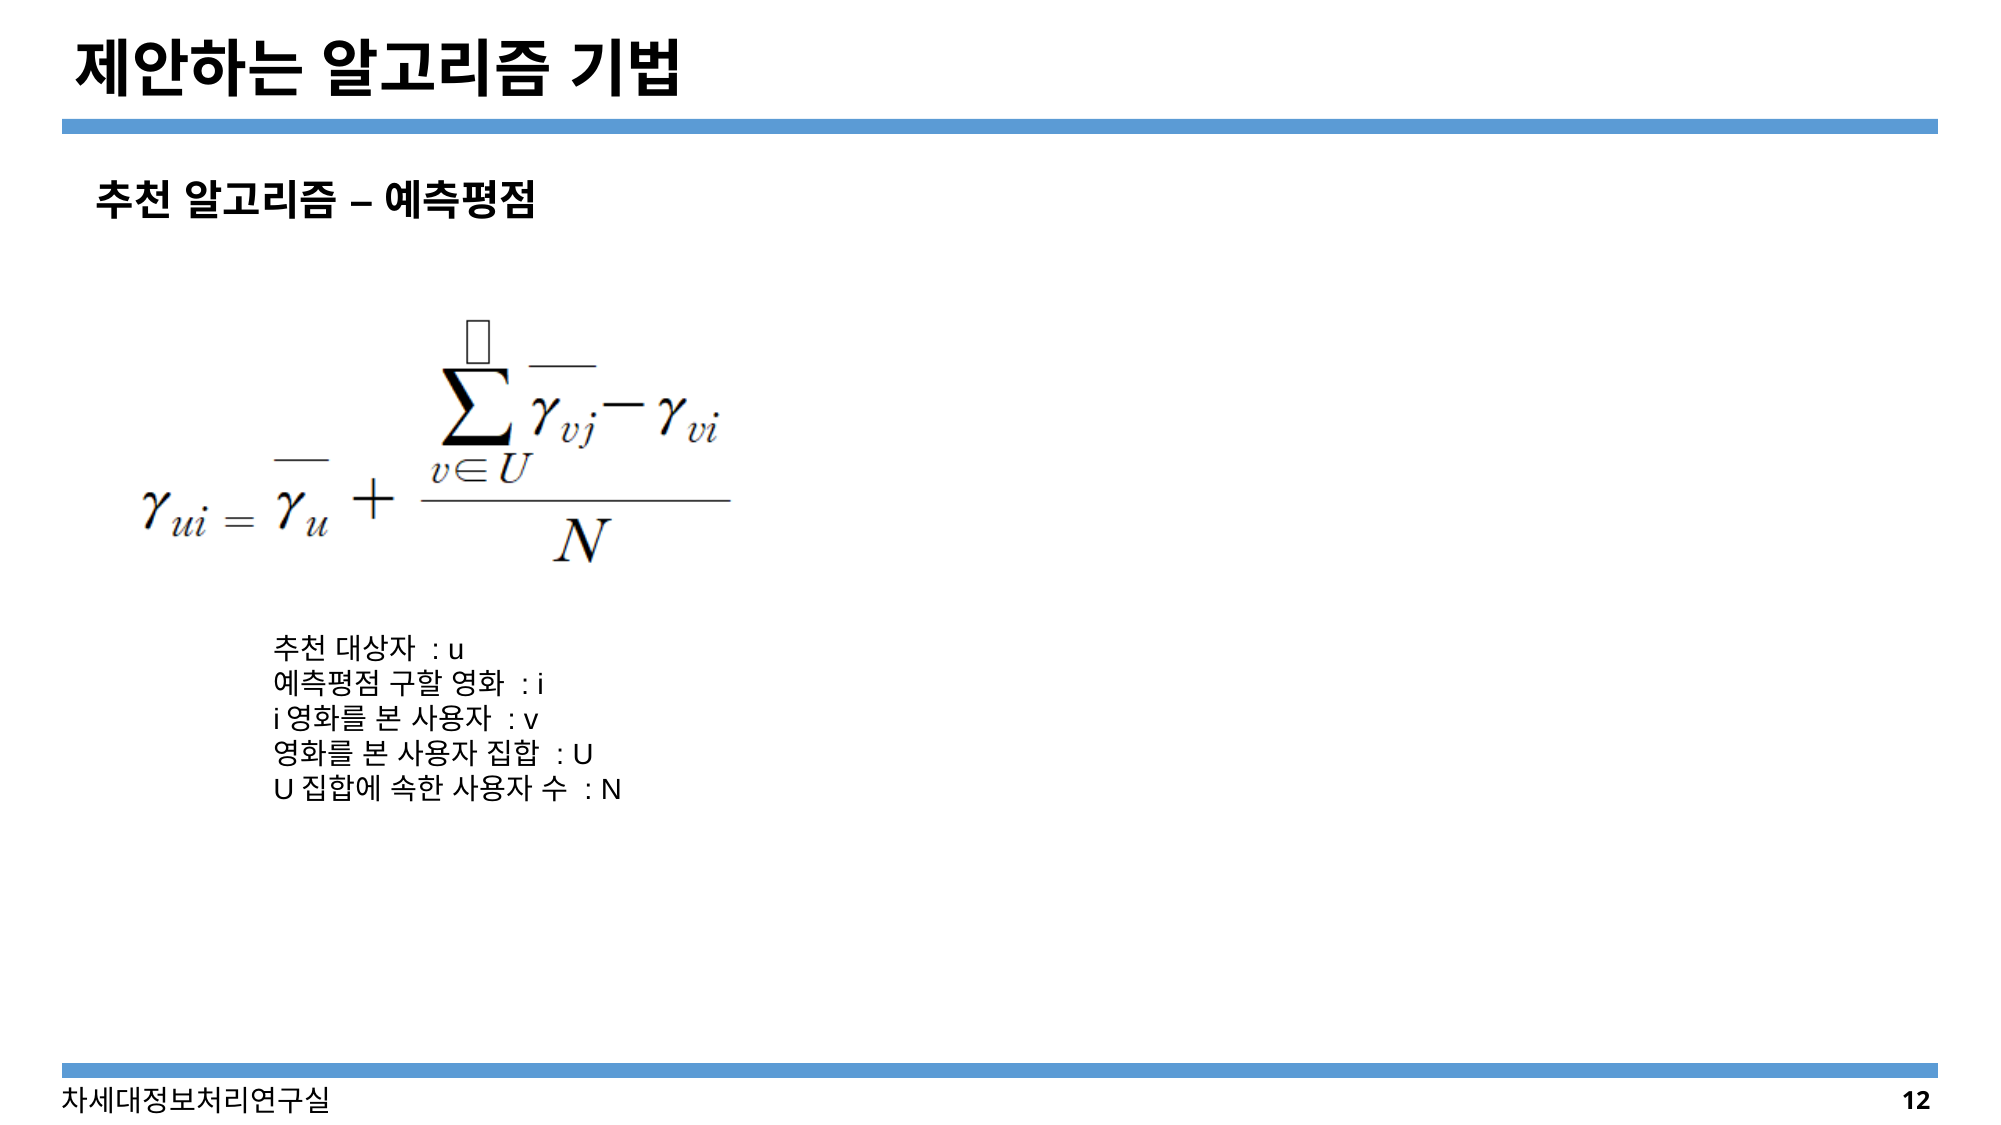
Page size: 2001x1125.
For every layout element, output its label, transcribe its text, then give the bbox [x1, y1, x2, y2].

text_box 추천 대상자 : u 예측평점 구할 영화 : i i영화를 본 사용자 : v 영화를 본 사용자 집합 : U U집합에 속한 사용자 수 : N [258, 623, 840, 813]
text_box 제안하는 알고리즘 기법 [67, 24, 1569, 118]
slide_number 12 [1892, 768, 1938, 1125]
text_box 추천 알고리즘 – 예측평점 [80, 166, 921, 232]
picture [128, 310, 749, 588]
